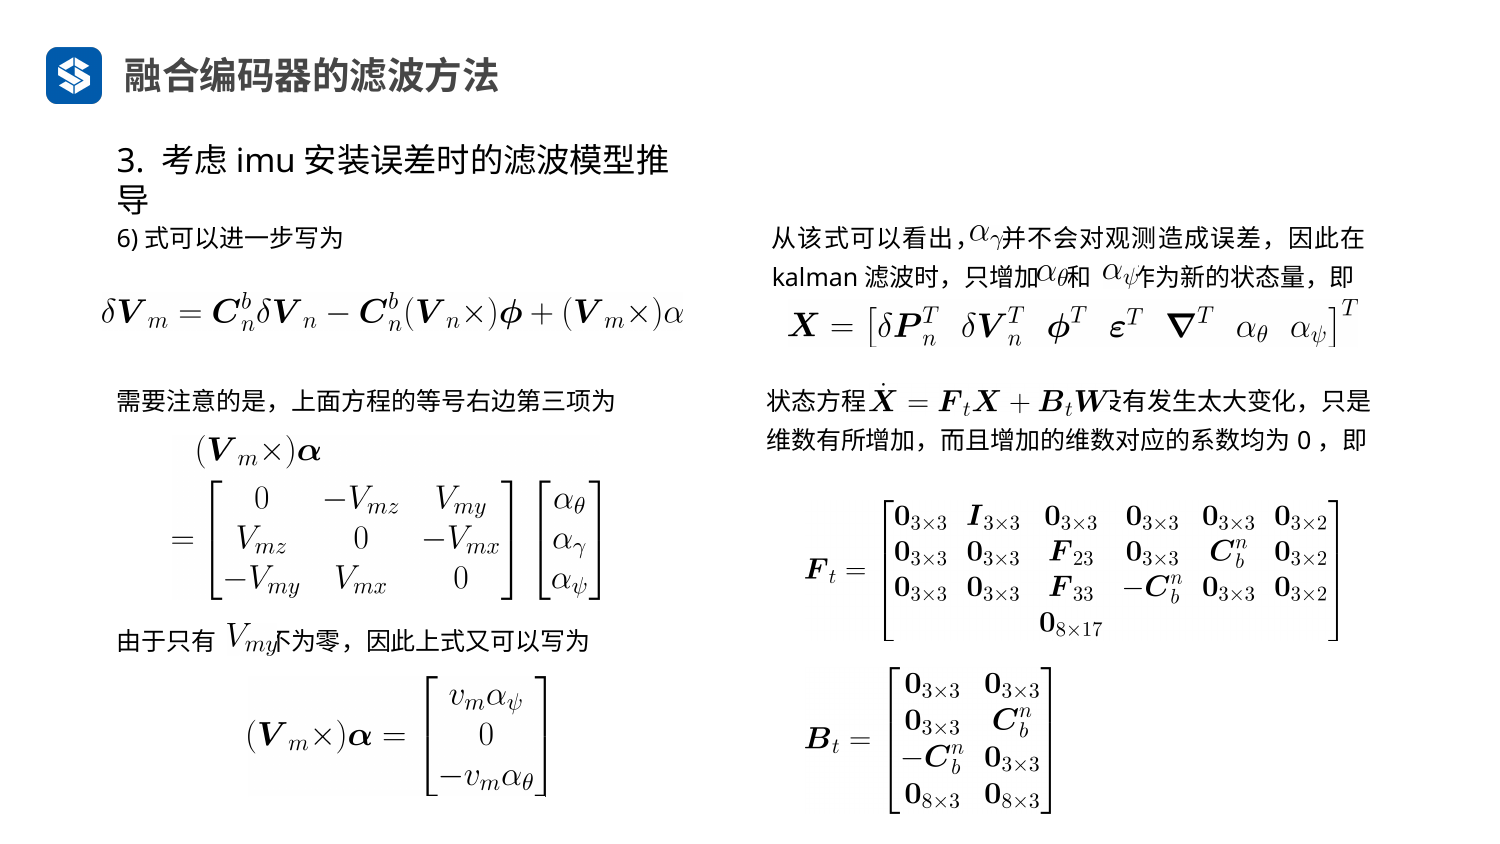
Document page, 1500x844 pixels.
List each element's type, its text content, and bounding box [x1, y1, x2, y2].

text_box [247, 674, 547, 799]
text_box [1036, 263, 1070, 287]
text_box 6)式可以进一步写为 [101, 206, 644, 260]
text_box 融合编码器的滤波方法 [110, 44, 531, 105]
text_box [804, 665, 1052, 816]
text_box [226, 621, 279, 659]
text_box 状态方程 中并没有发生太大变化，只是维数有所增加，而且增加的维数对应的系数均为0，即 [751, 369, 1388, 462]
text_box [171, 432, 601, 602]
picture [46, 47, 102, 104]
text_box 需要注意的是，上面方程的等号右边第三项为 [101, 369, 644, 423]
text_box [804, 498, 1339, 643]
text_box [969, 223, 1005, 254]
text_box 3. 考虑imu安装误差时的滤波模型推导 [101, 131, 715, 227]
text_box 从该式可以看出， 并不会对观测造成误差，因此在kalman滤波时，只增加 和 作为新的状态量，即 [757, 206, 1388, 299]
text_box 由于只有 不为零，因此上式又可以写为 [101, 608, 644, 663]
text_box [787, 297, 1358, 350]
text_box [868, 381, 1111, 417]
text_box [1102, 261, 1139, 292]
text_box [101, 290, 684, 333]
